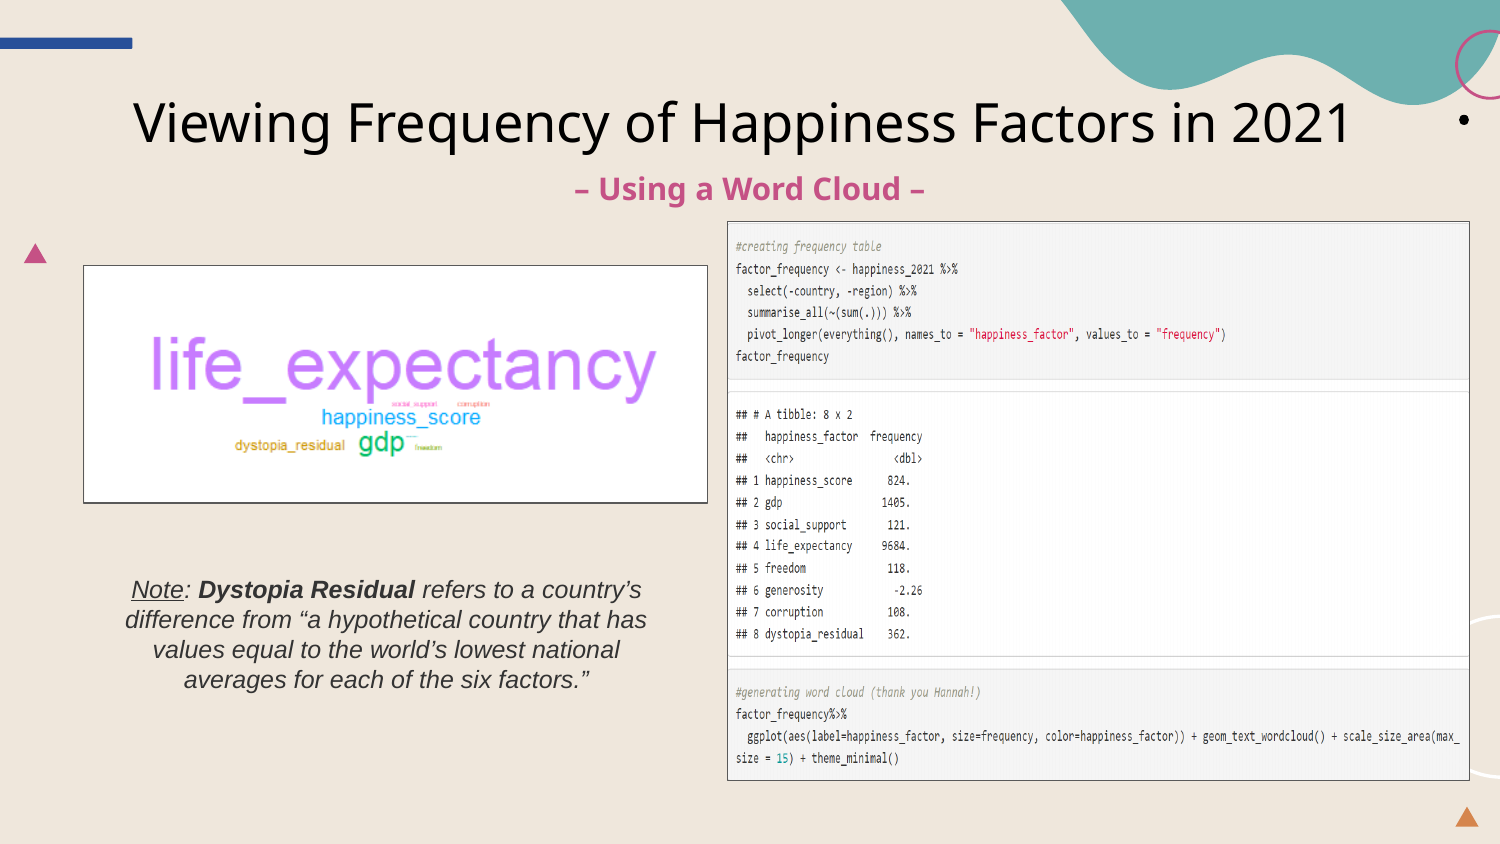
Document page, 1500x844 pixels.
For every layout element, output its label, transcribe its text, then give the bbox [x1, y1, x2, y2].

title Viewing Frequency of Happiness Factors in 2021 [118, 72, 1382, 167]
picture [84, 265, 708, 503]
text_box – Using a Word Cloud – [503, 153, 996, 222]
text_box Note: Dystopia Residual refers to a country’s difference from “a hypothetical country that has values equal to the world’s lowest national averages for each of the six factors.” [84, 558, 690, 709]
picture [727, 221, 1469, 781]
